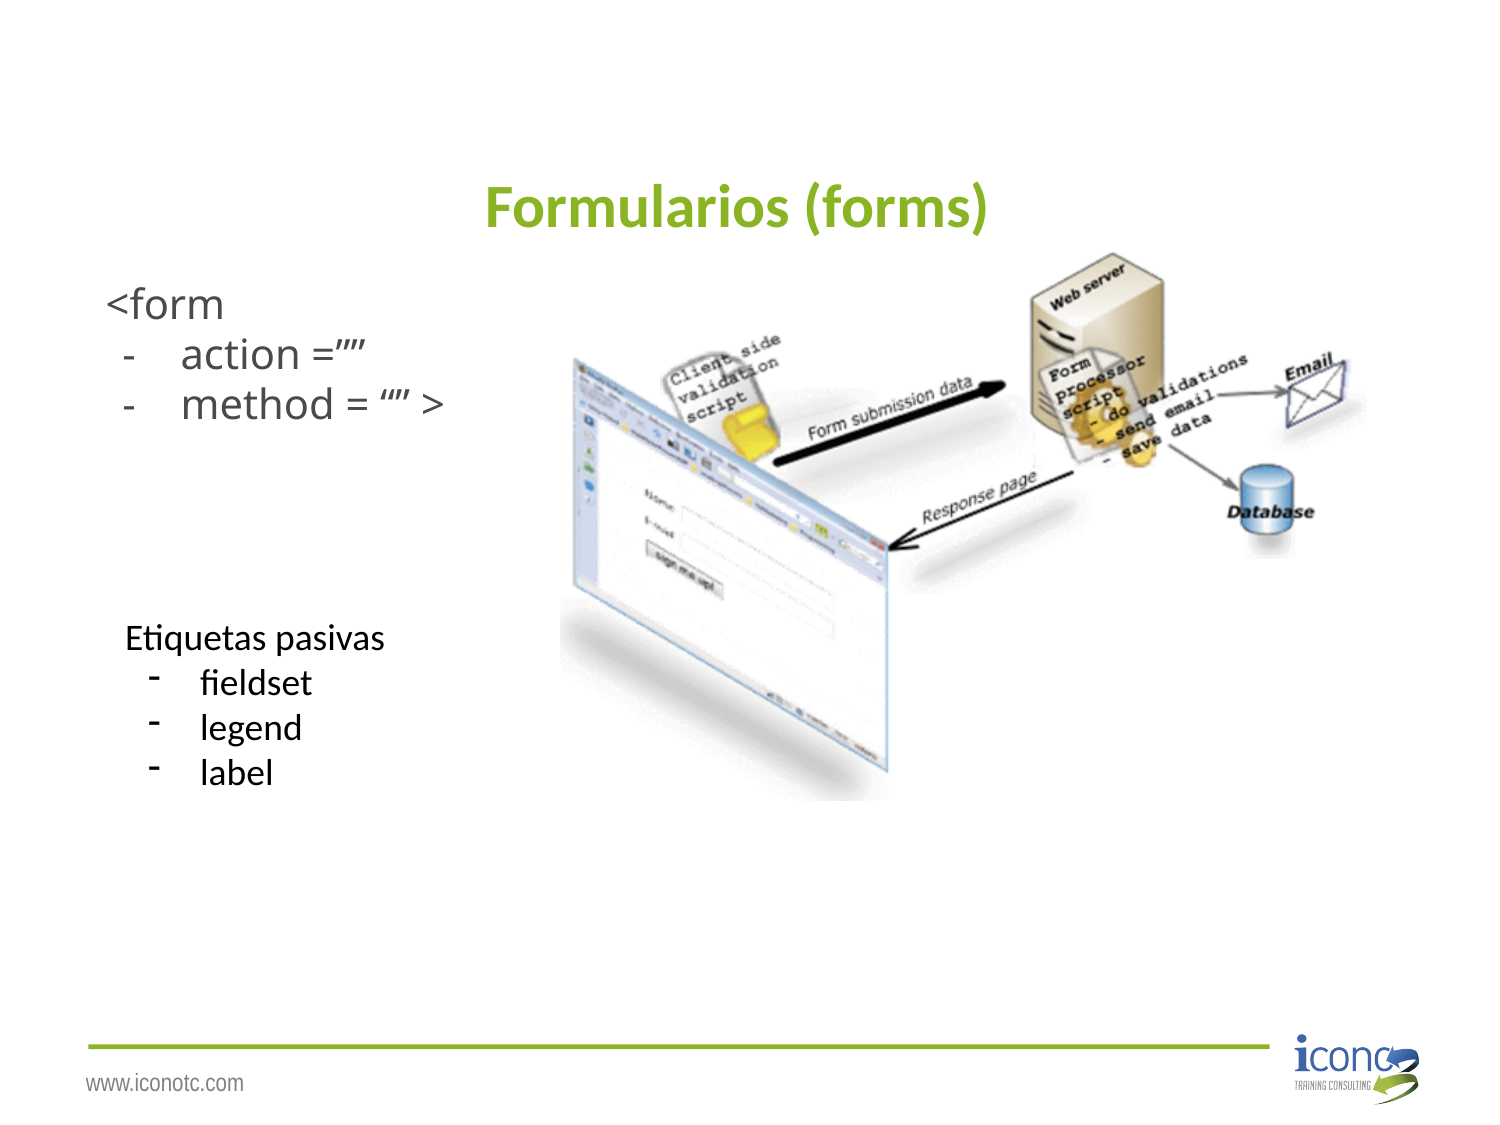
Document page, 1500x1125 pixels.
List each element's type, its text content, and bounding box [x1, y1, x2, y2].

picture [560, 246, 1367, 801]
picture [1293, 1033, 1420, 1106]
list <form action =”” method = “” > [97, 269, 534, 519]
title Formularios (forms) [94, 158, 1381, 248]
text_box Etiquetas pasivas fieldset legend label [110, 598, 471, 801]
